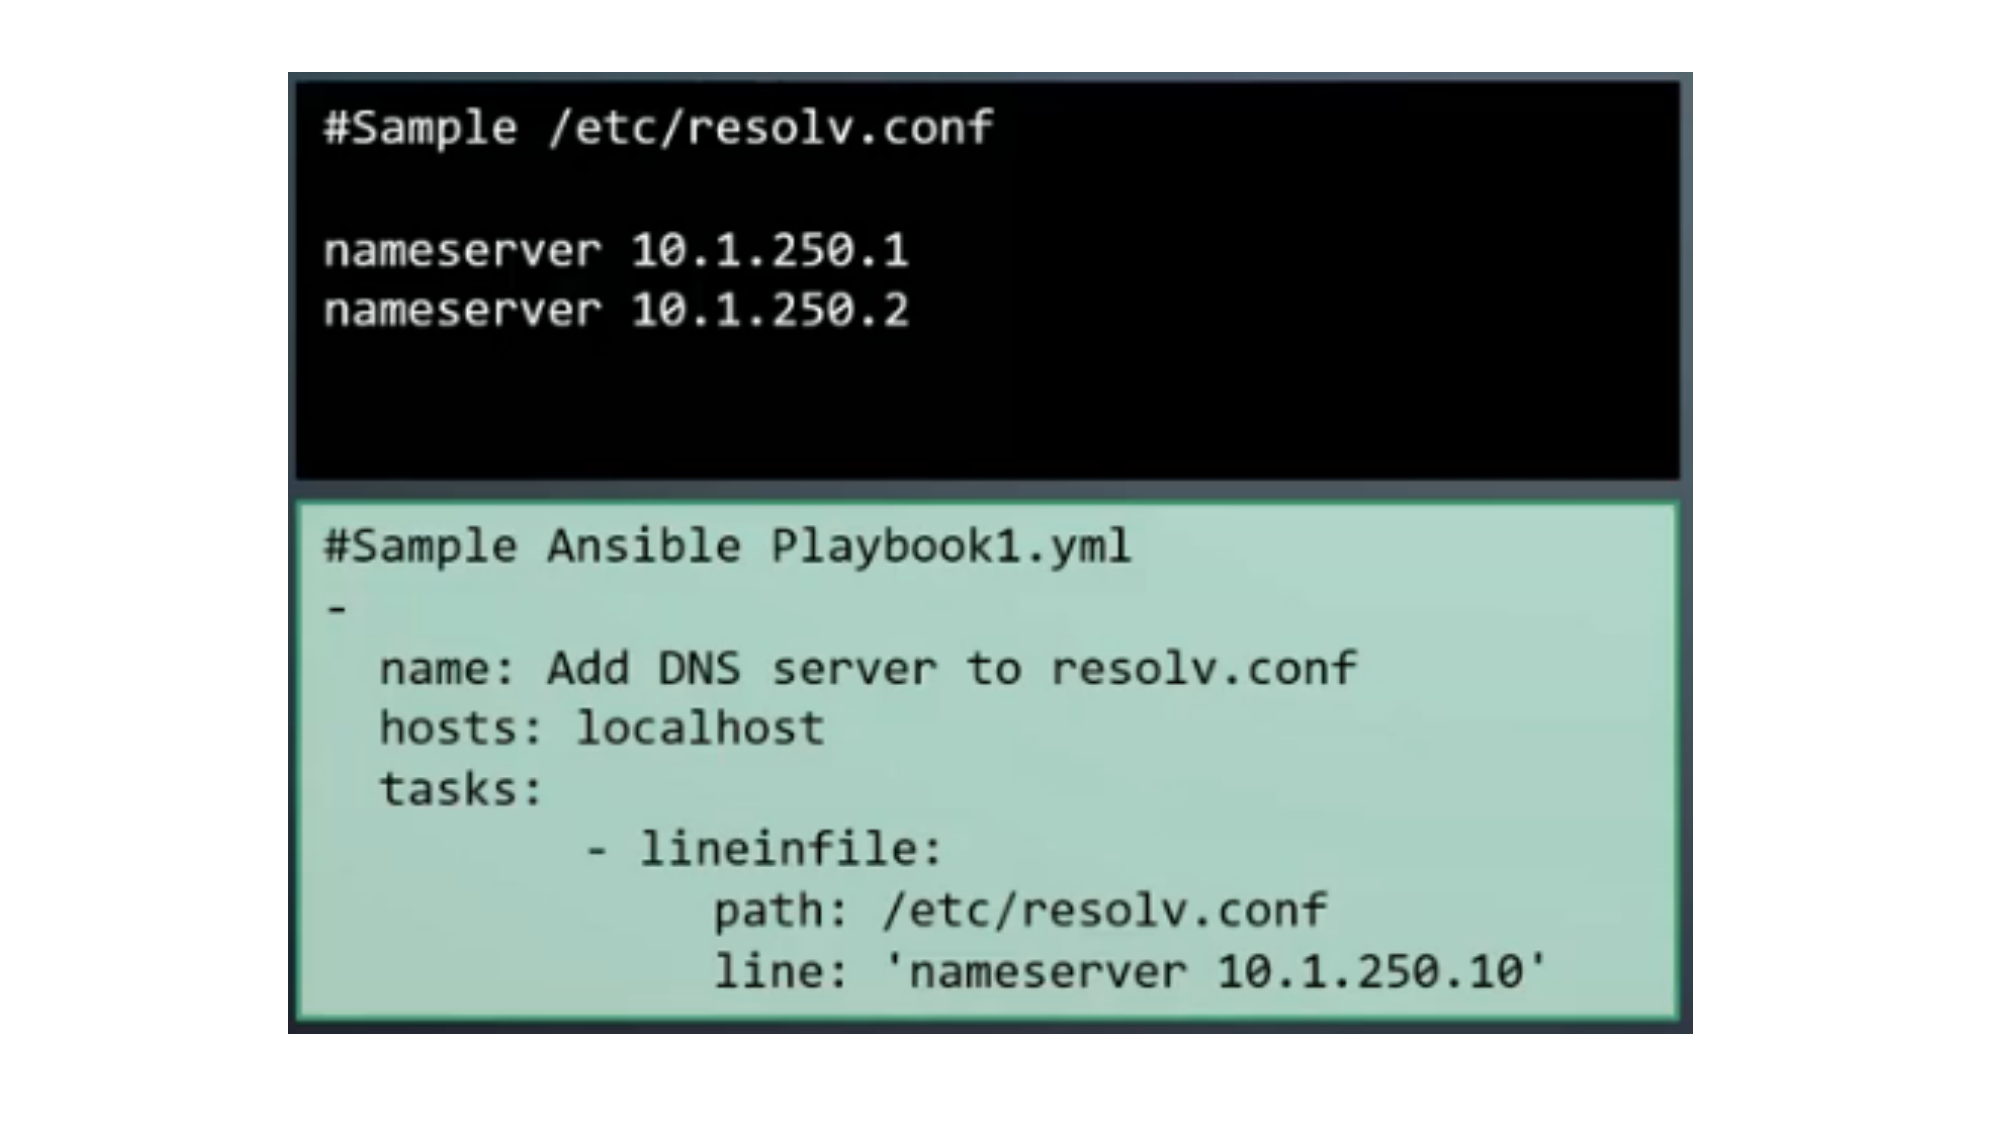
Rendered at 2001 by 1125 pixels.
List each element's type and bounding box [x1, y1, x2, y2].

picture [288, 72, 1693, 1034]
